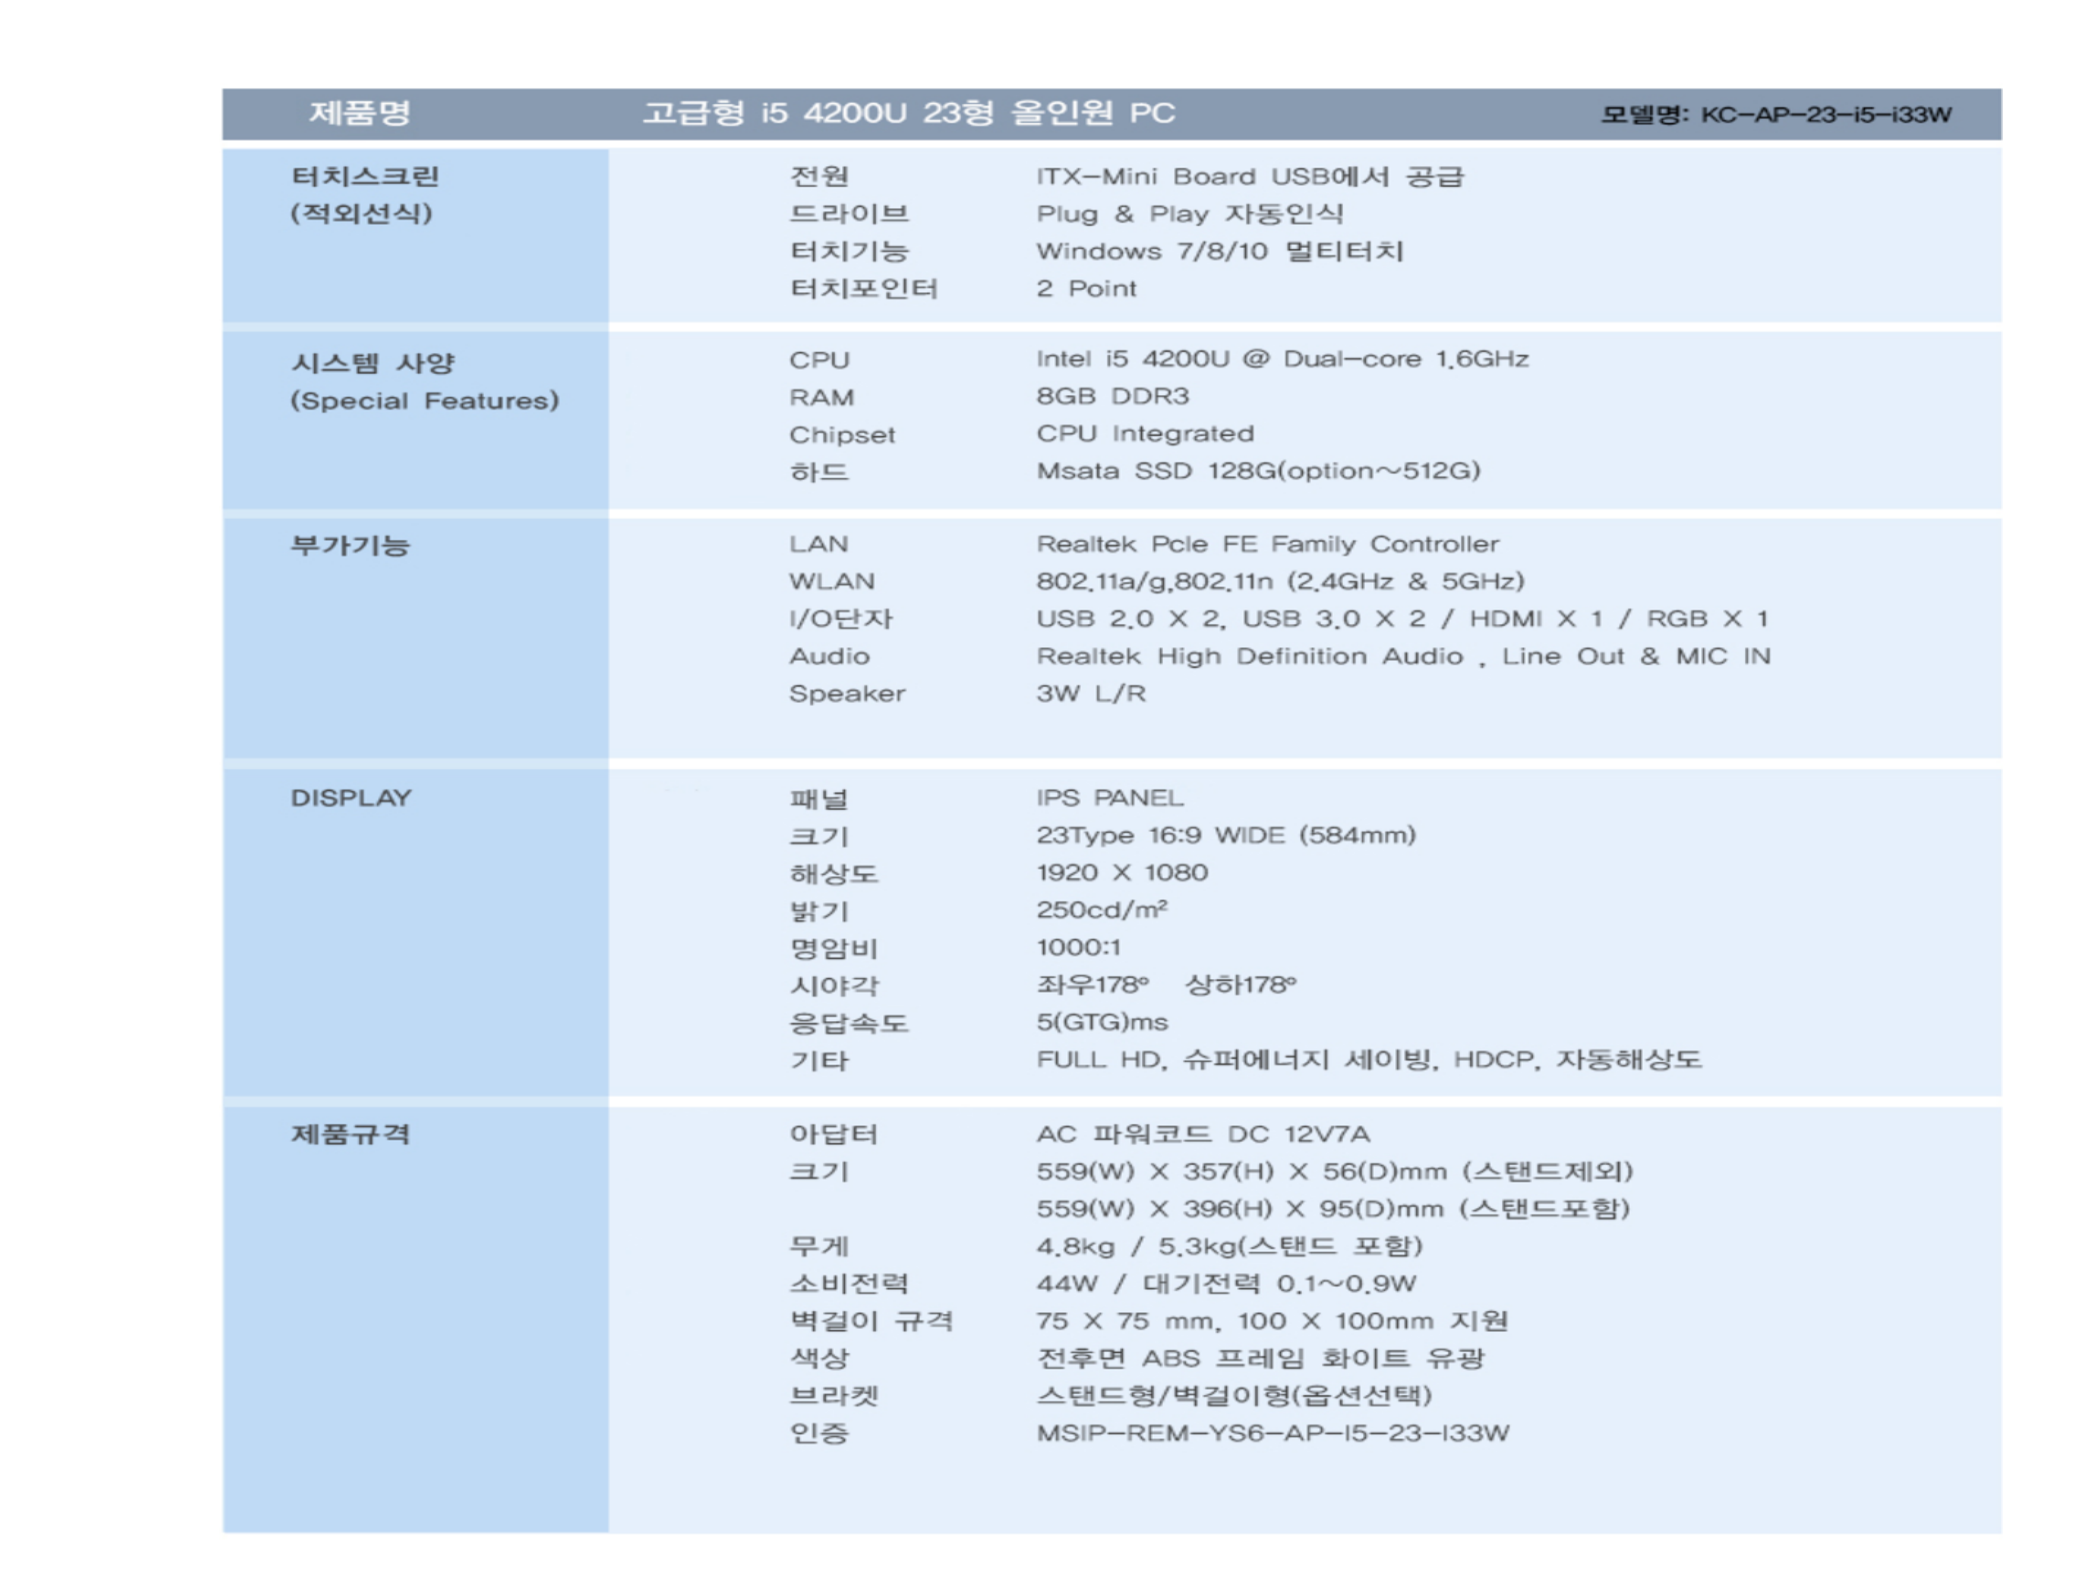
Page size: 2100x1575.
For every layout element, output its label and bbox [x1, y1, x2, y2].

picture [219, 82, 2003, 1540]
